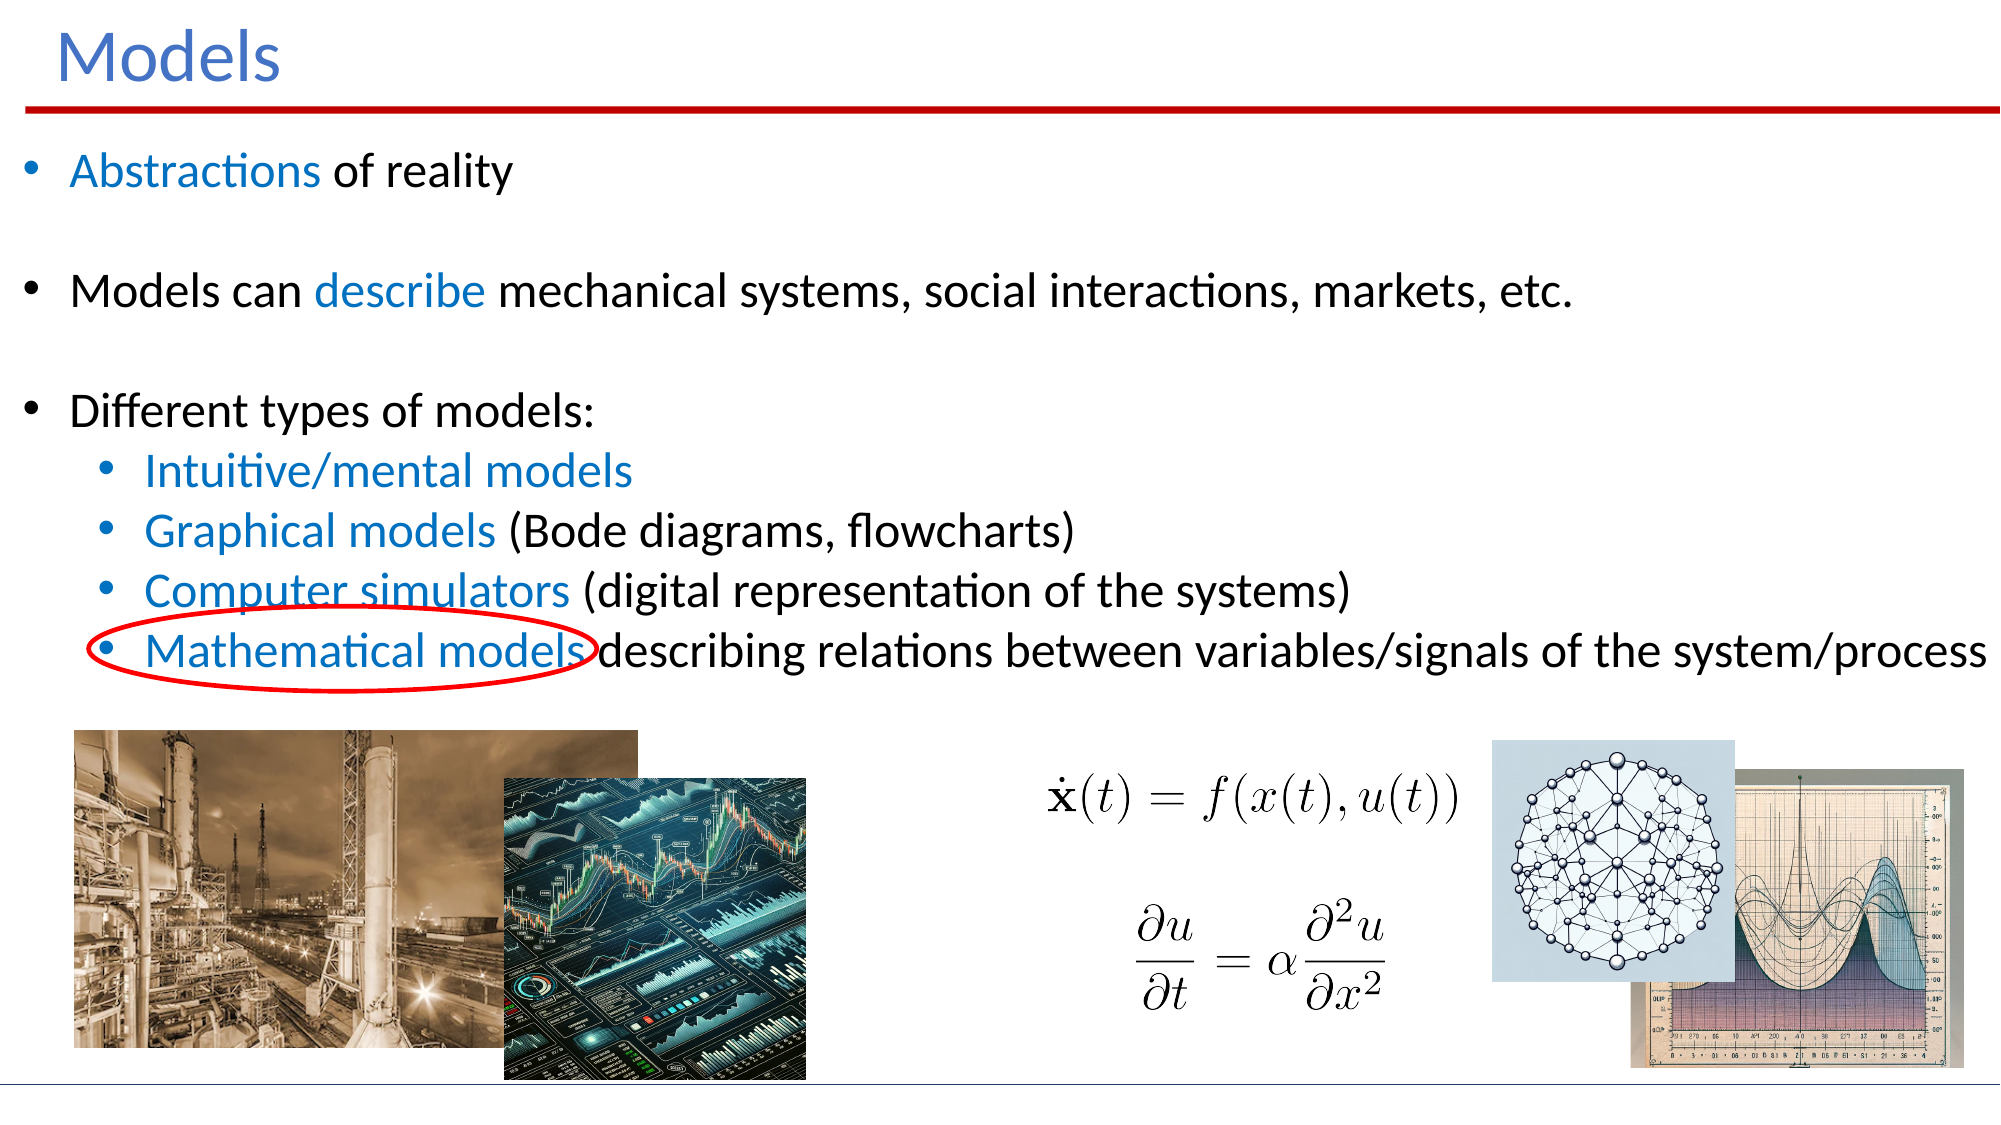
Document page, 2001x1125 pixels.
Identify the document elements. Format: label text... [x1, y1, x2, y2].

text_box [24, 105, 2000, 115]
picture [1136, 898, 1385, 1010]
picture [1048, 773, 1457, 824]
text_box Abstractions of reality Models can describe mechanical systems, social interactions, markets, etc. Different types of models: Intuitive/mental models Graphical models (Bode diagrams, flowcharts) Computer simulators (digital representation of the systems) Mathematical models describing relations between variables/signals of the system/process [7, 129, 2000, 685]
picture [1492, 740, 1964, 1068]
picture [74, 730, 806, 1080]
text_box [87, 605, 598, 693]
text_box Models [40, 0, 1967, 104]
